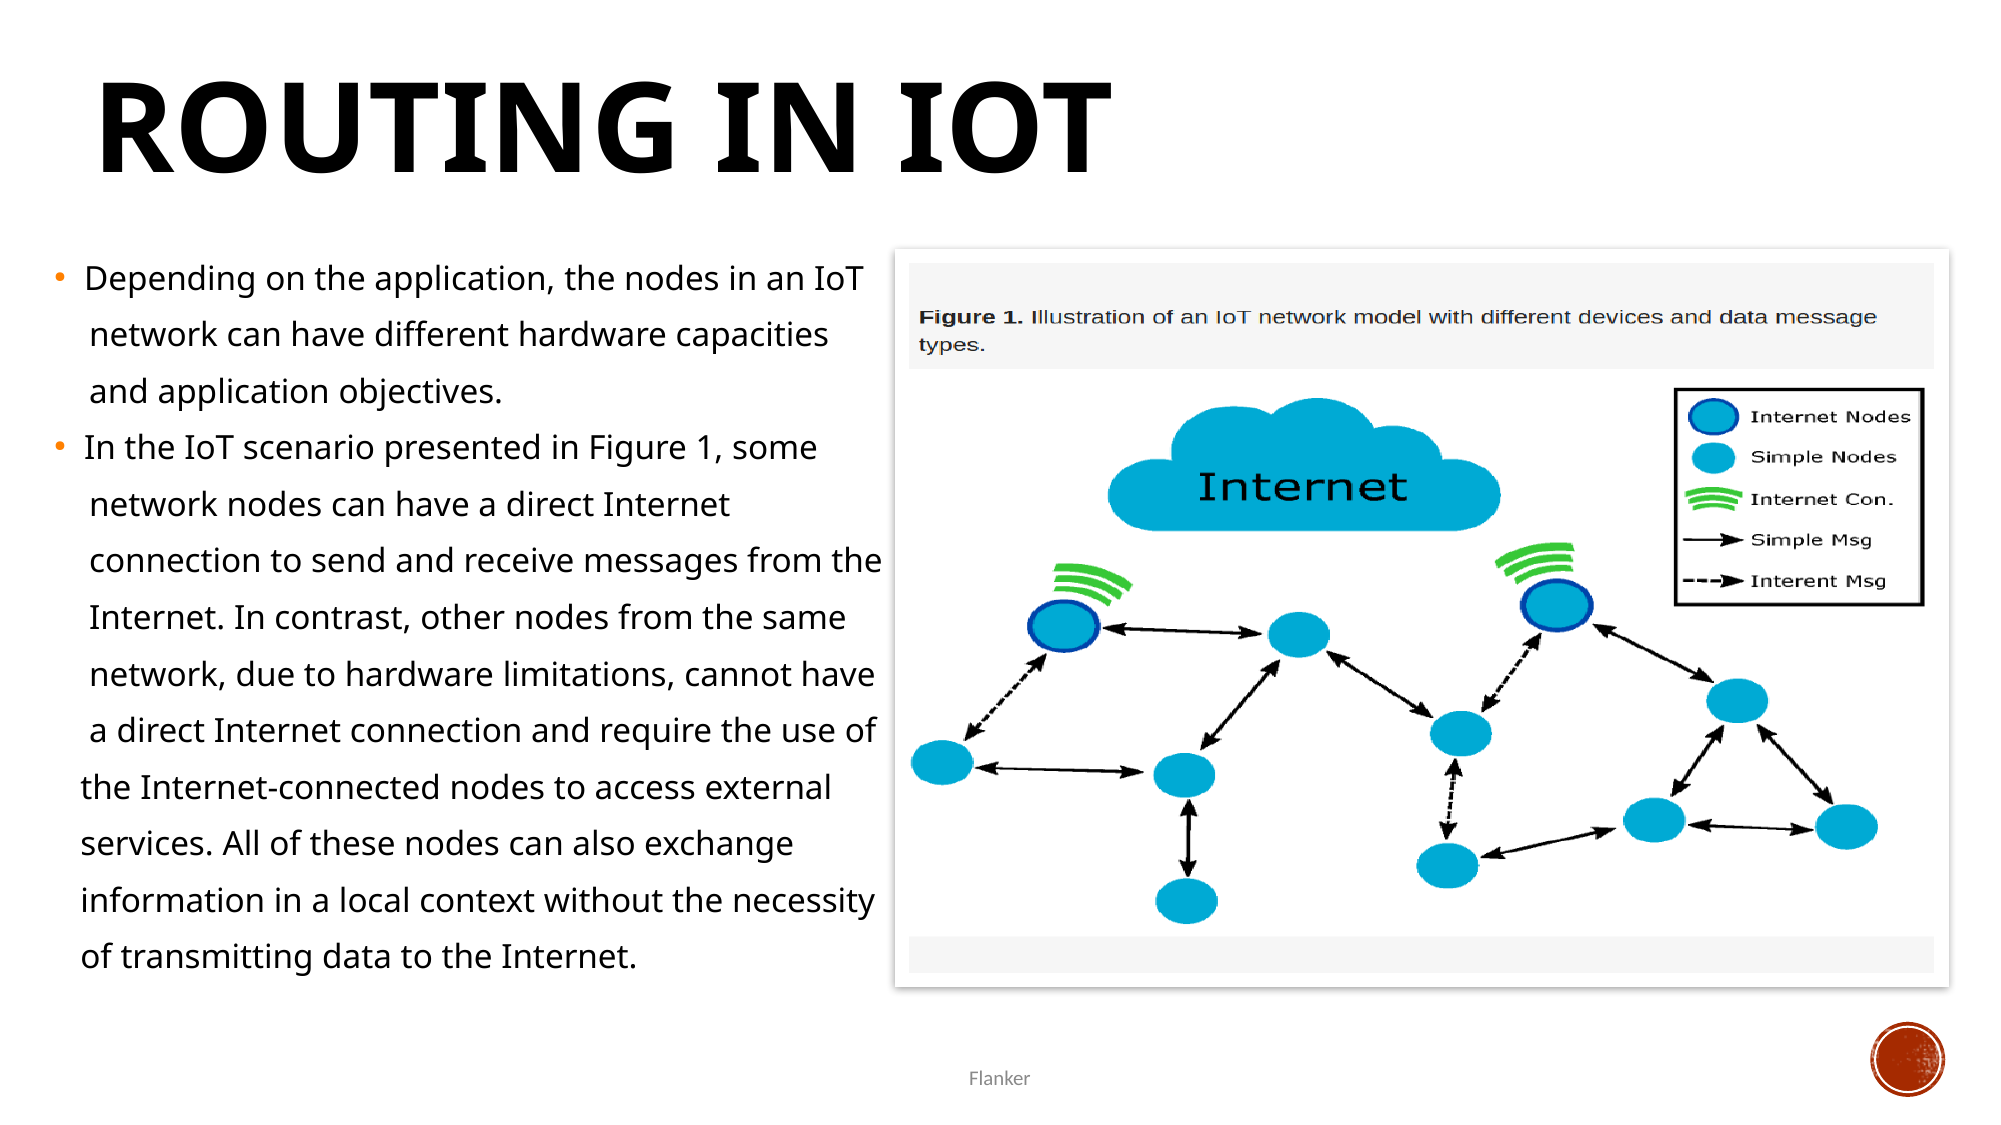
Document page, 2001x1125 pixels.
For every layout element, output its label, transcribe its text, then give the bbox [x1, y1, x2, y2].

list Depending on the application, the nodes in an IoT network can have different hardware capacities and application objectives. In the IoT scenario presented in Figure 1, some network nodes can have a direct Internet connection to send and receive messages from the Internet. In contrast, other nodes from the same network, due to hardware limitations, cannot have a direct Internet connection and require the use of the Internet-connected nodes to access external services. All of these nodes can also exchange information in a local context without the necessity of transmitting data to the Internet. [39, 254, 1805, 1066]
picture [909, 263, 1934, 973]
footer Flanker [481, 1066, 1519, 1108]
title Routing in IoT [77, 59, 1725, 207]
